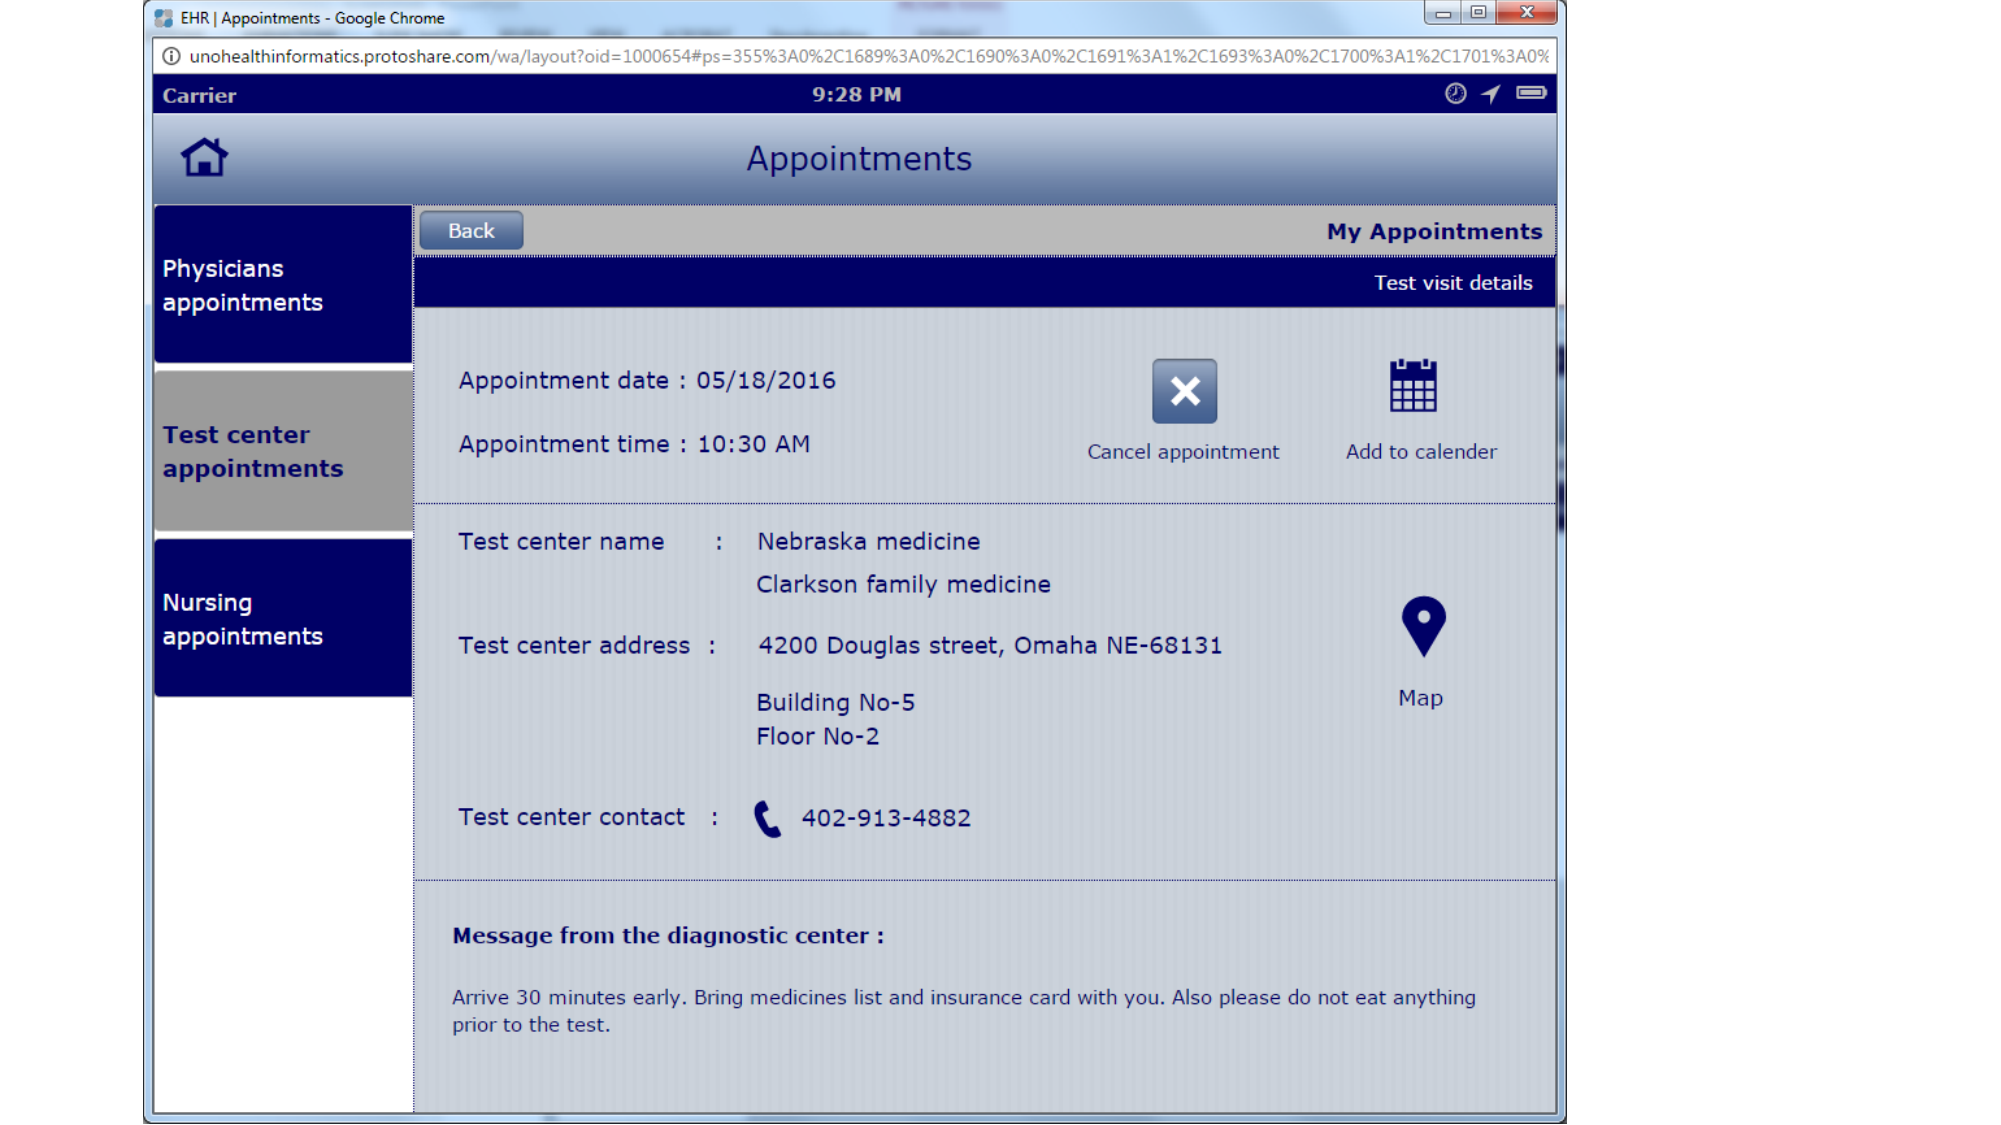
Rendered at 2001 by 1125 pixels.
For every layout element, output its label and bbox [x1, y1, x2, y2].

picture [143, 0, 1567, 1124]
